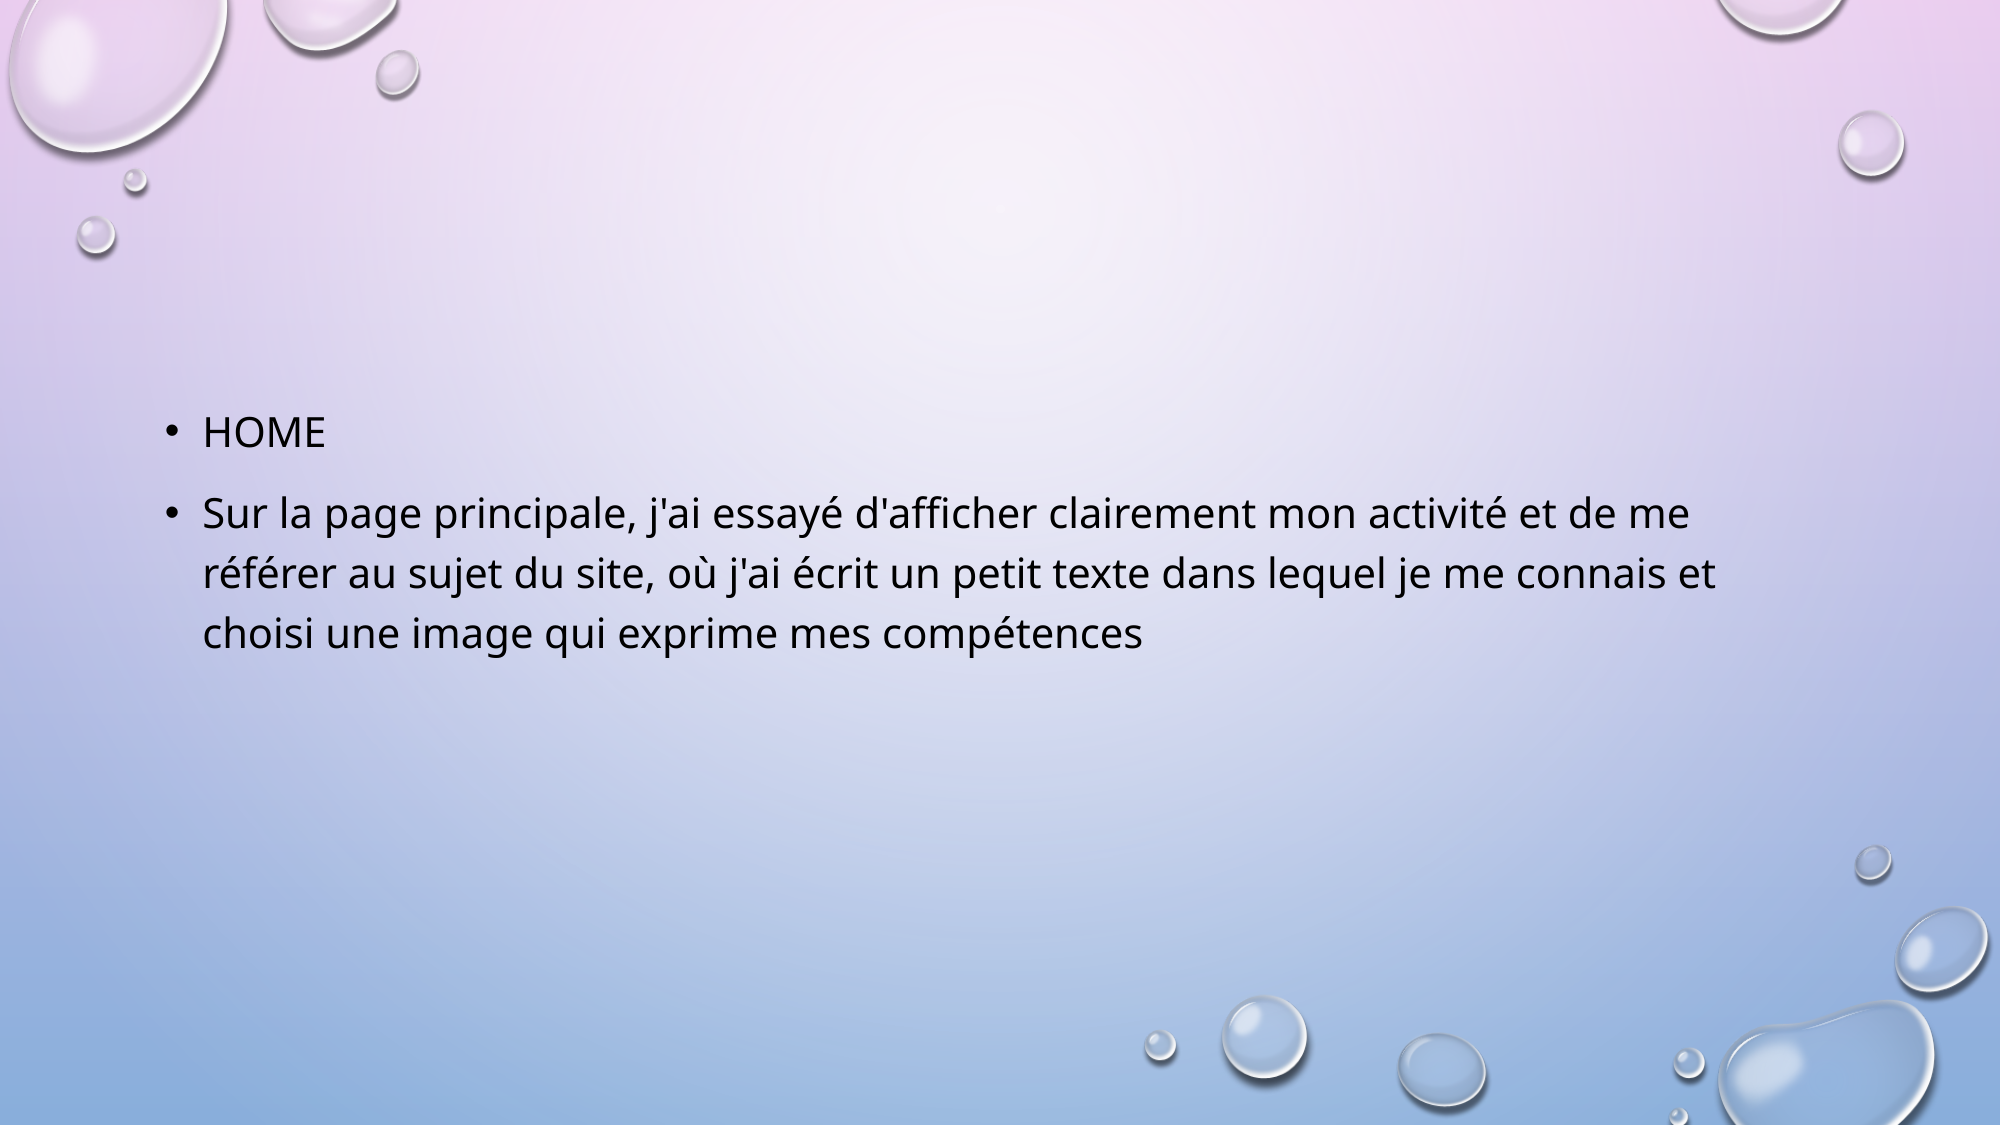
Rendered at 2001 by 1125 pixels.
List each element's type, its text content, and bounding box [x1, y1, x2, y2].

picture [0, 0, 2000, 1125]
list Home Sur la page principale, j'ai essayé d'afficher clairement mon activité et de me référer au sujet du site, où j'ai écrit un petit texte dans lequel je me connais et choisi une image qui exprime mes compétences [149, 388, 1850, 950]
